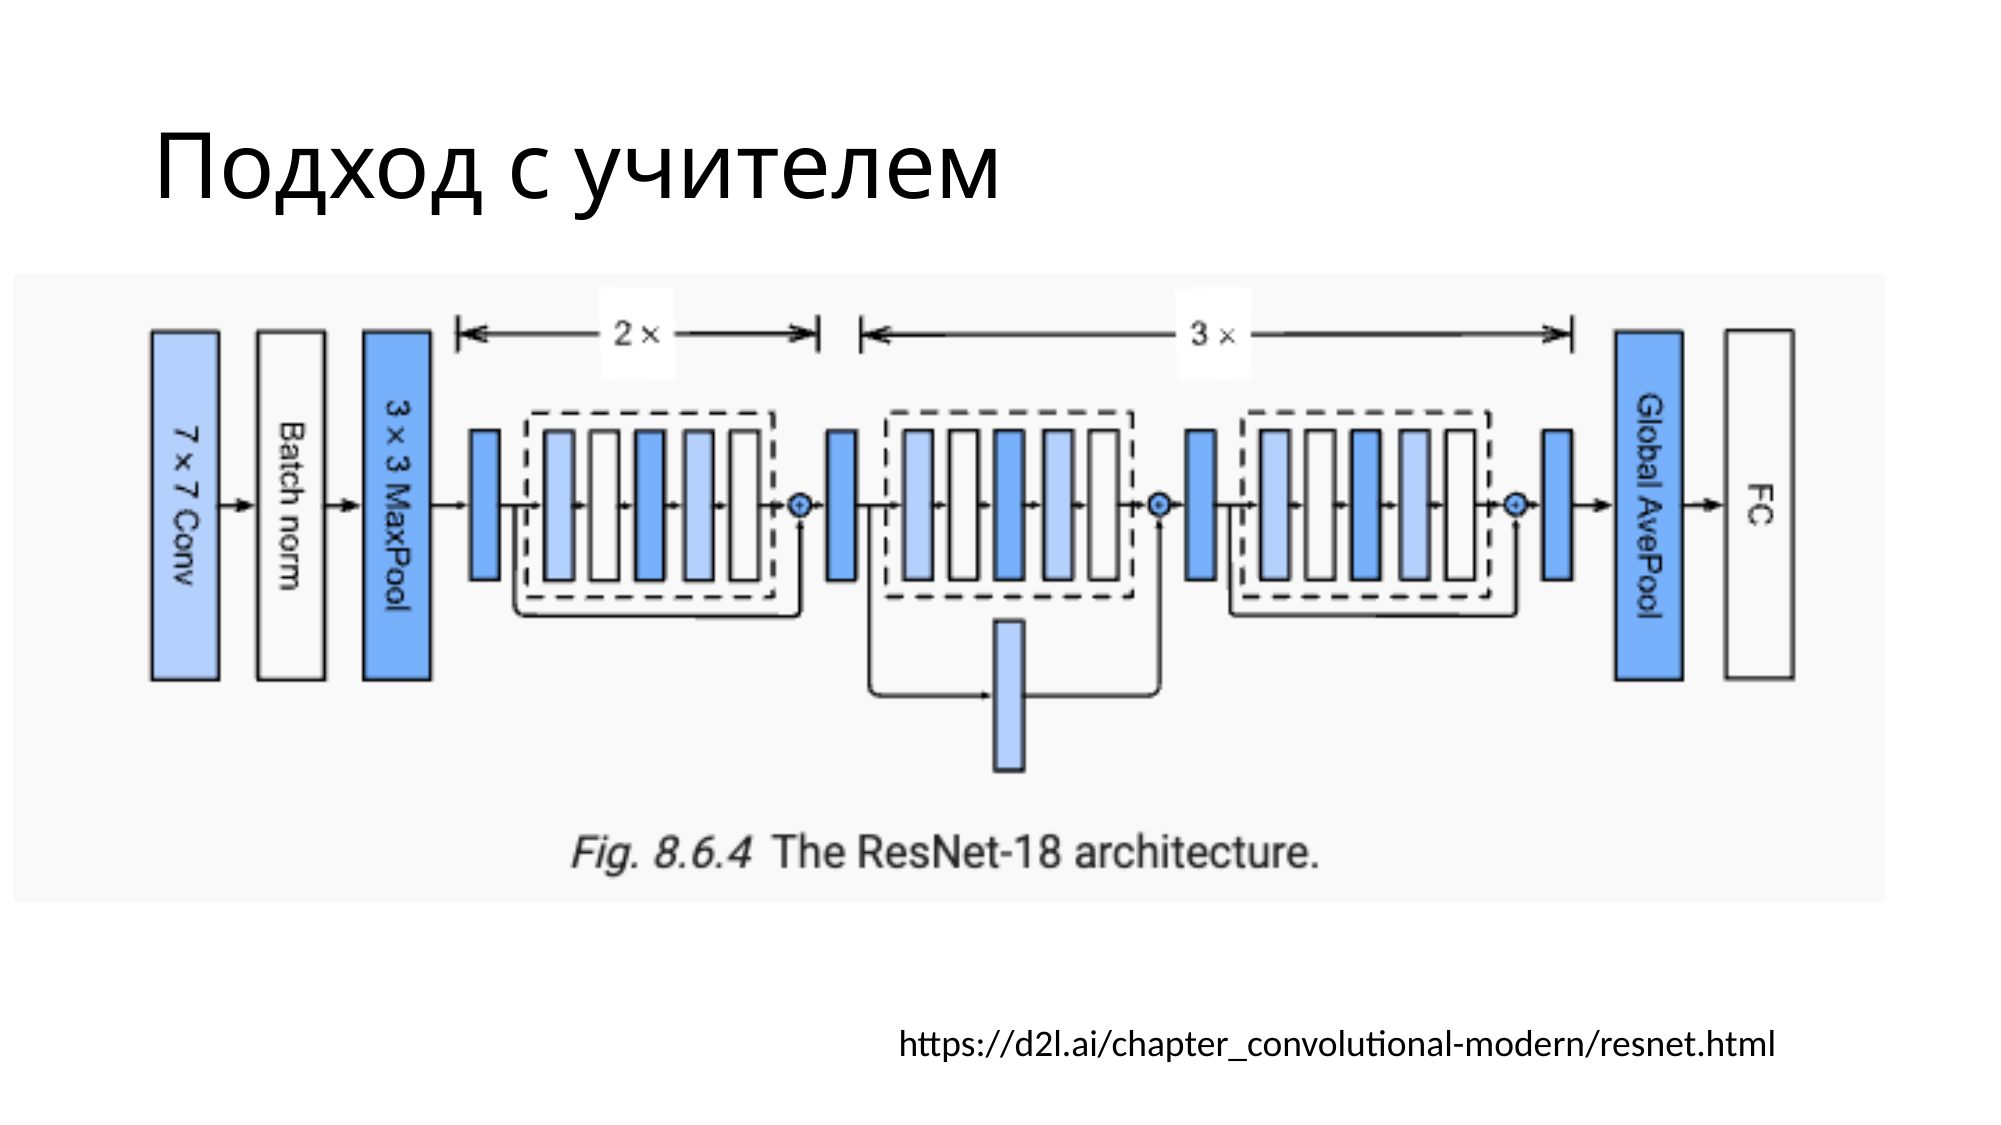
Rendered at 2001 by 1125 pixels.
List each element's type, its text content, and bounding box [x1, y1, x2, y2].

title Подход с учителем [137, 59, 1863, 274]
picture [13, 274, 1885, 902]
text_box https://d2l.ai/chapter_convolutional-modern/resnet.html [883, 1012, 1885, 1072]
